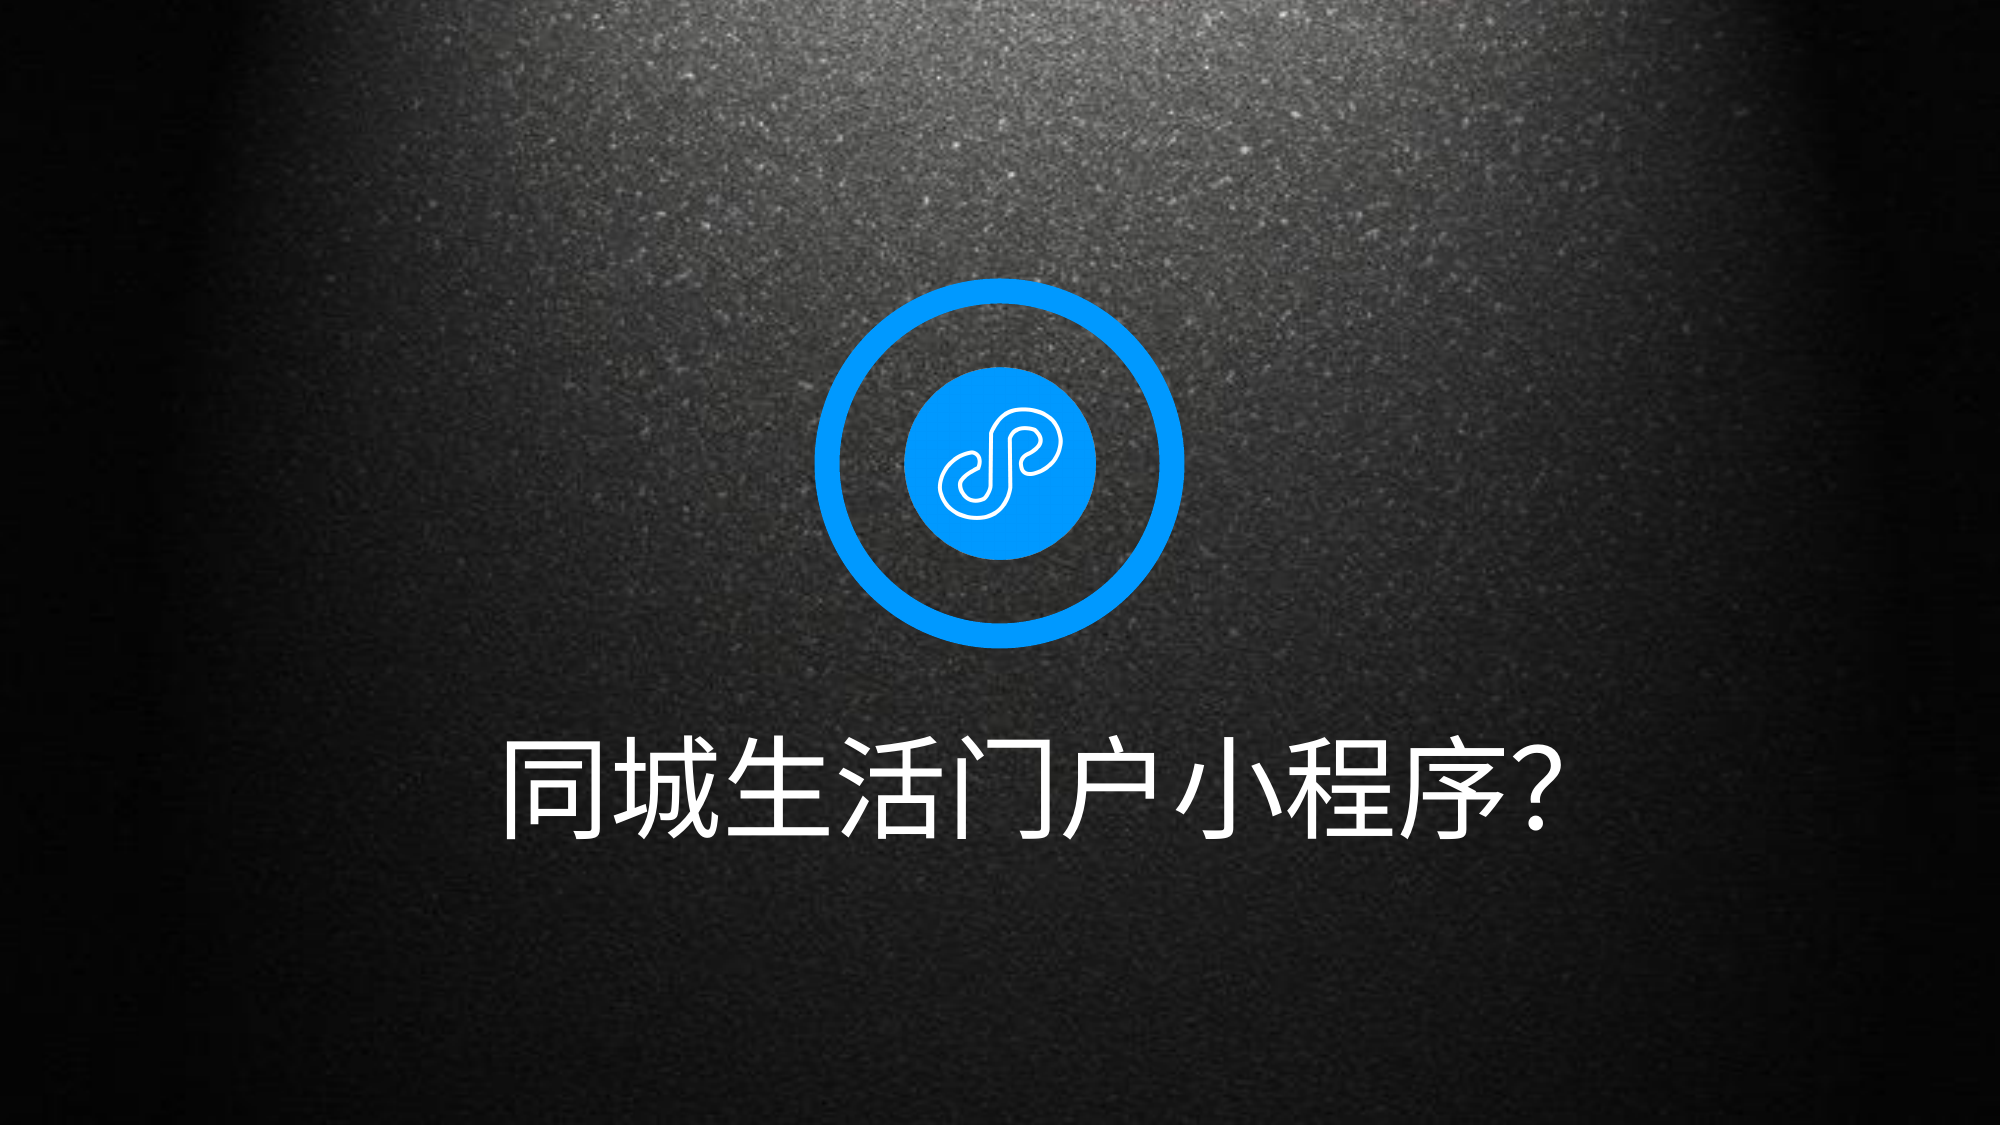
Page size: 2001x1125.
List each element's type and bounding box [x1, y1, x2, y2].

text_box [826, 290, 1173, 637]
picture [0, 0, 2000, 1125]
